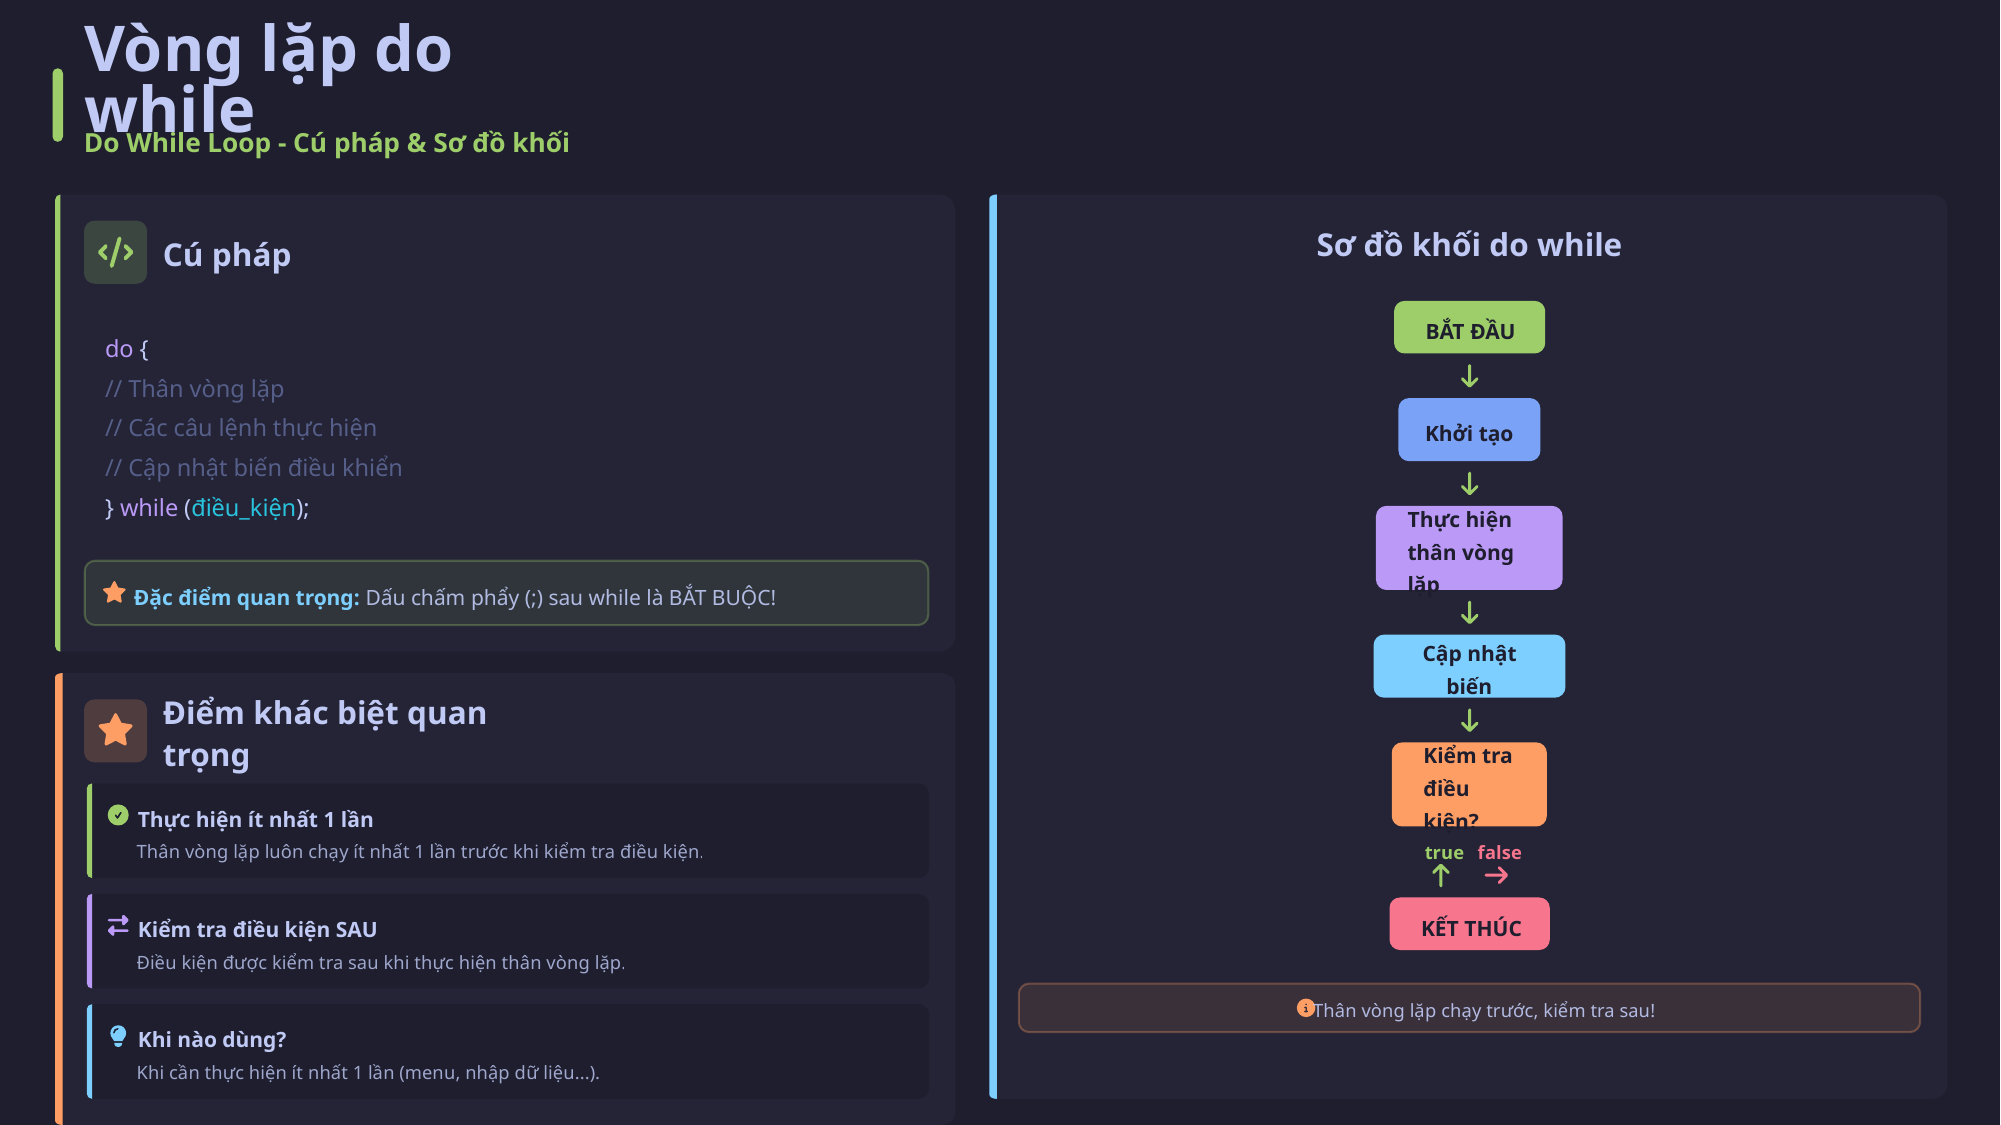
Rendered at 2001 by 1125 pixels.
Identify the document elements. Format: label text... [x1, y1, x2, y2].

text_box false [1477, 837, 1524, 864]
text_box [93, 783, 930, 879]
text_box [86, 1004, 93, 1099]
text_box [84, 560, 929, 626]
text_box [1461, 600, 1479, 624]
text_box Kiểm tra điều kiện SAU [138, 909, 924, 942]
text_box Thân vòng lặp chạy trước, kiểm tra sau! [1055, 994, 1914, 1021]
text_box [98, 713, 133, 746]
text_box [55, 673, 63, 1125]
text_box [61, 194, 956, 652]
text_box Thực hiện ít nhất 1 lần [138, 799, 924, 831]
text_box [55, 194, 61, 652]
text_box [1432, 864, 1450, 888]
text_box [86, 893, 93, 989]
text_box [52, 68, 64, 142]
text_box Vòng lặp do while [84, 52, 604, 116]
text_box Điều kiện được kiểm tra sau khi thực hiện thân vòng lặp. [136, 946, 923, 973]
text_box [107, 914, 129, 926]
text_box [1461, 708, 1479, 732]
text_box [124, 244, 133, 261]
text_box [1461, 364, 1479, 388]
text_box Kiểm tra điều kiện? [1391, 742, 1558, 827]
text_box Khi nào dùng? [138, 1020, 924, 1052]
text_box true [1424, 837, 1466, 864]
text_box BẮT ĐẦU [1394, 300, 1556, 354]
text_box [997, 194, 1948, 1099]
text_box [103, 581, 126, 603]
text_box Điểm khác biệt quan trọng [162, 709, 540, 752]
text_box [989, 194, 997, 1099]
text_box do { // Thân vòng lặp // Các câu lệnh thực hiện // Cập nhật biến điều khiển } while (điều_kiện); [84, 304, 941, 539]
text_box Cập nhật biến [1368, 634, 1571, 698]
text_box [93, 1004, 930, 1099]
text_box [1484, 866, 1508, 884]
text_box [1018, 983, 1921, 1033]
text_box Sơ đồ khối do while [1010, 220, 1929, 263]
text_box Thân vòng lặp luôn chạy ít nhất 1 lần trước khi kiểm tra điều kiện. [136, 836, 923, 863]
text_box Đặc điểm quan trọng: Dấu chấm phẩy (;) sau while là BẮT BUỘC! [134, 577, 923, 609]
text_box [63, 673, 956, 1125]
text_box [108, 925, 129, 936]
text_box Thực hiện thân vòng lặp [1375, 505, 1574, 590]
text_box [109, 236, 122, 268]
text_box [98, 244, 108, 261]
text_box [84, 220, 148, 284]
text_box [93, 893, 930, 989]
text_box [107, 804, 129, 826]
text_box [1461, 471, 1479, 495]
text_box [86, 783, 93, 879]
text_box Do While Loop - Cú pháp & Sơ đồ khối [84, 120, 585, 158]
text_box Khởi tạo [1393, 398, 1546, 462]
text_box [84, 699, 148, 763]
text_box KẾT THÚC [1389, 897, 1561, 950]
text_box [110, 1025, 127, 1047]
text_box Khi cần thực hiện ít nhất 1 lần (menu, nhập dữ liệu...). [136, 1056, 923, 1084]
text_box Cú pháp [162, 231, 295, 274]
